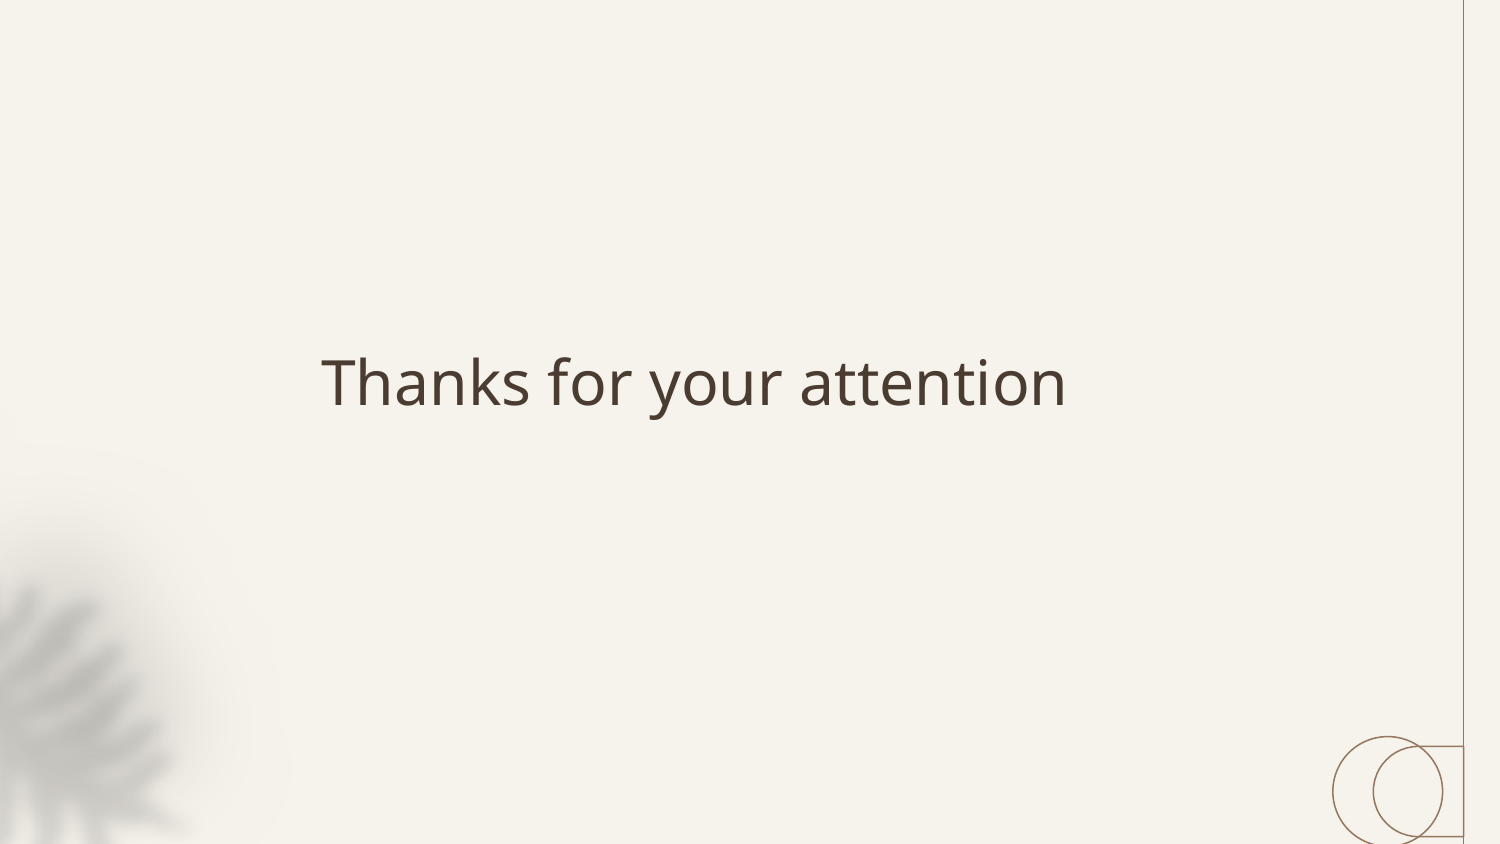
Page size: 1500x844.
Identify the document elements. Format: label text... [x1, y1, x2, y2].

title Thanks for your attention [306, 327, 1500, 422]
